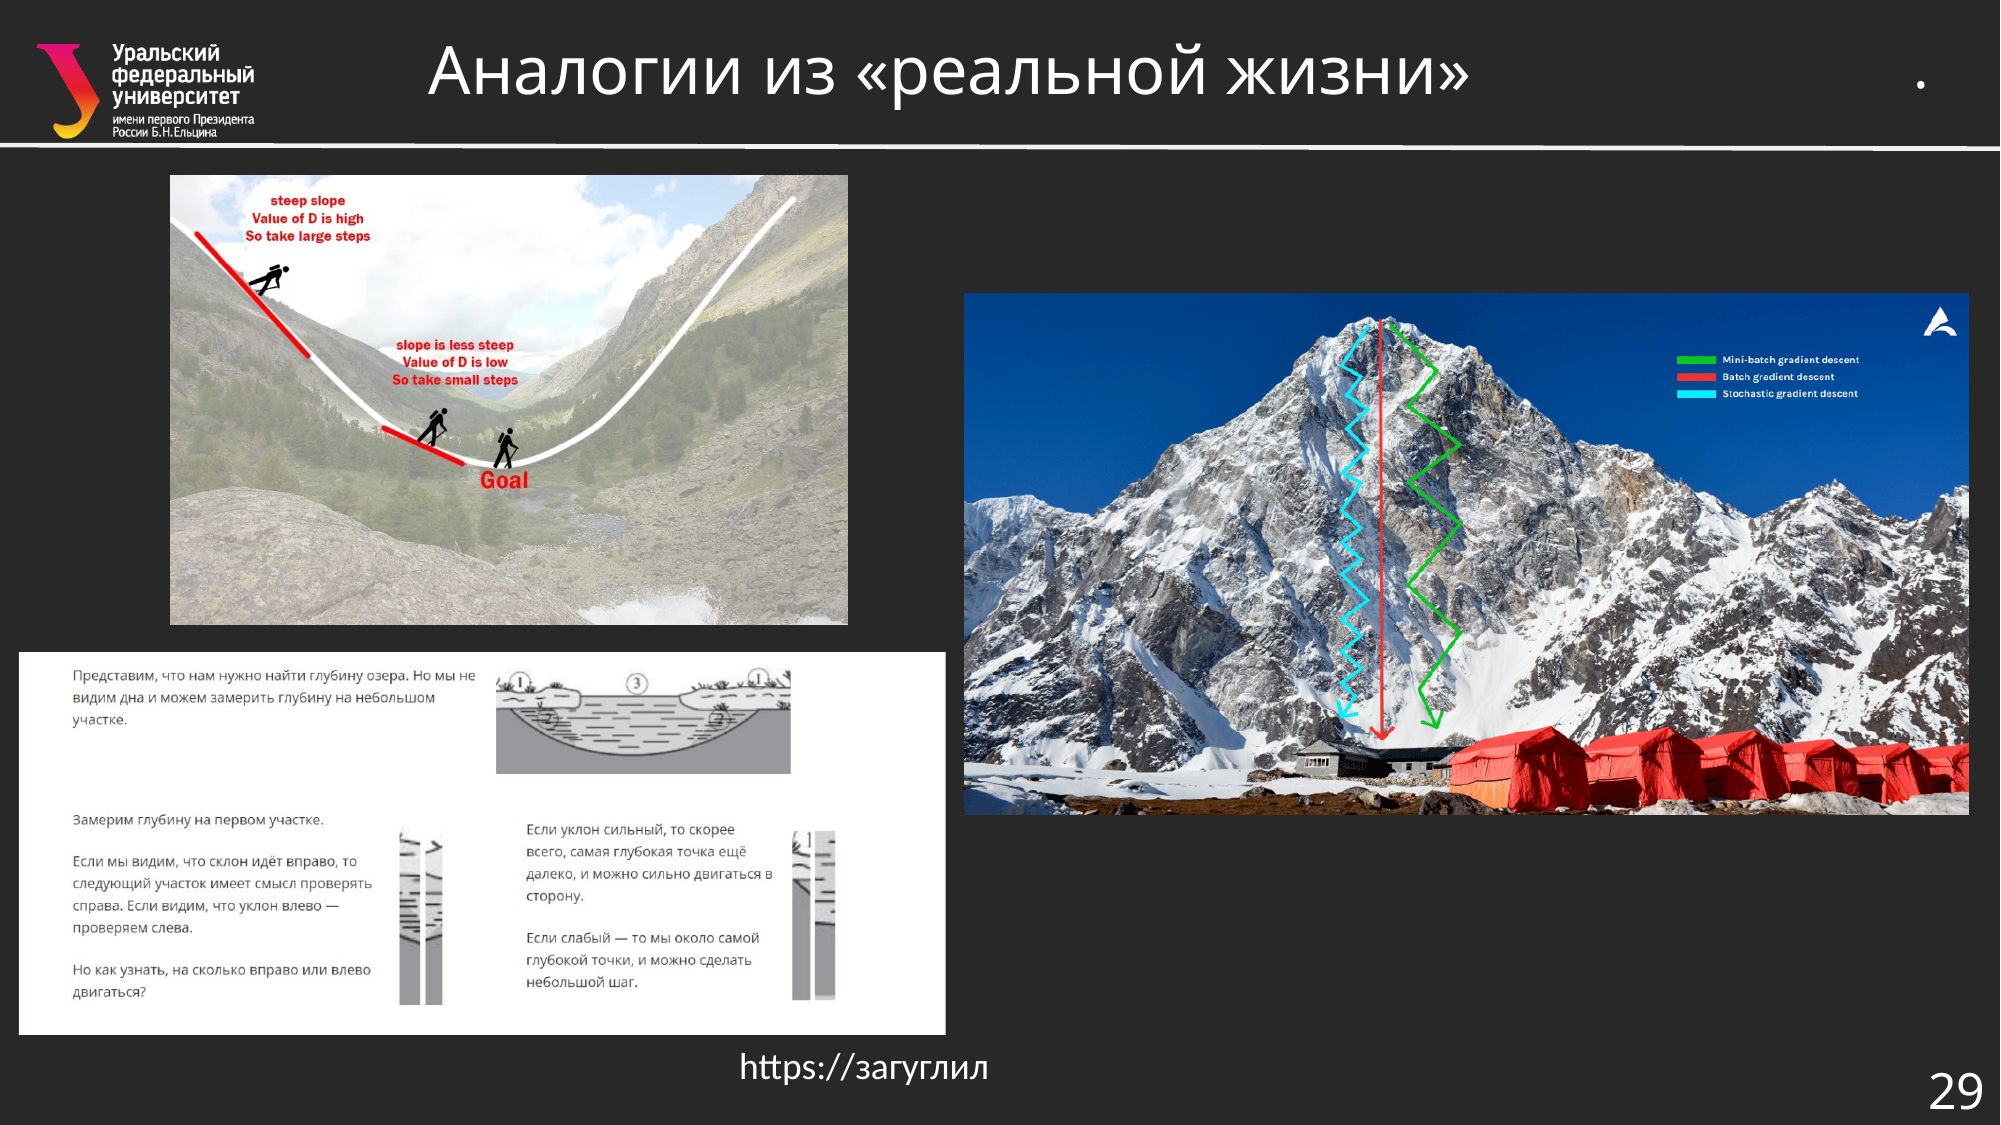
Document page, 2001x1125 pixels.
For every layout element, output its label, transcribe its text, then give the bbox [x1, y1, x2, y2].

picture [0, 149, 848, 625]
picture [18, 652, 946, 1036]
picture [0, 0, 291, 144]
slide_number 29 [1843, 1062, 2000, 1125]
picture [964, 293, 1969, 815]
text_box https://загуглил [669, 1034, 1060, 1095]
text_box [0, 144, 2000, 149]
text_box Аналогии из «реальной жизни» [409, 0, 1492, 136]
text_box . [1898, 22, 1945, 108]
